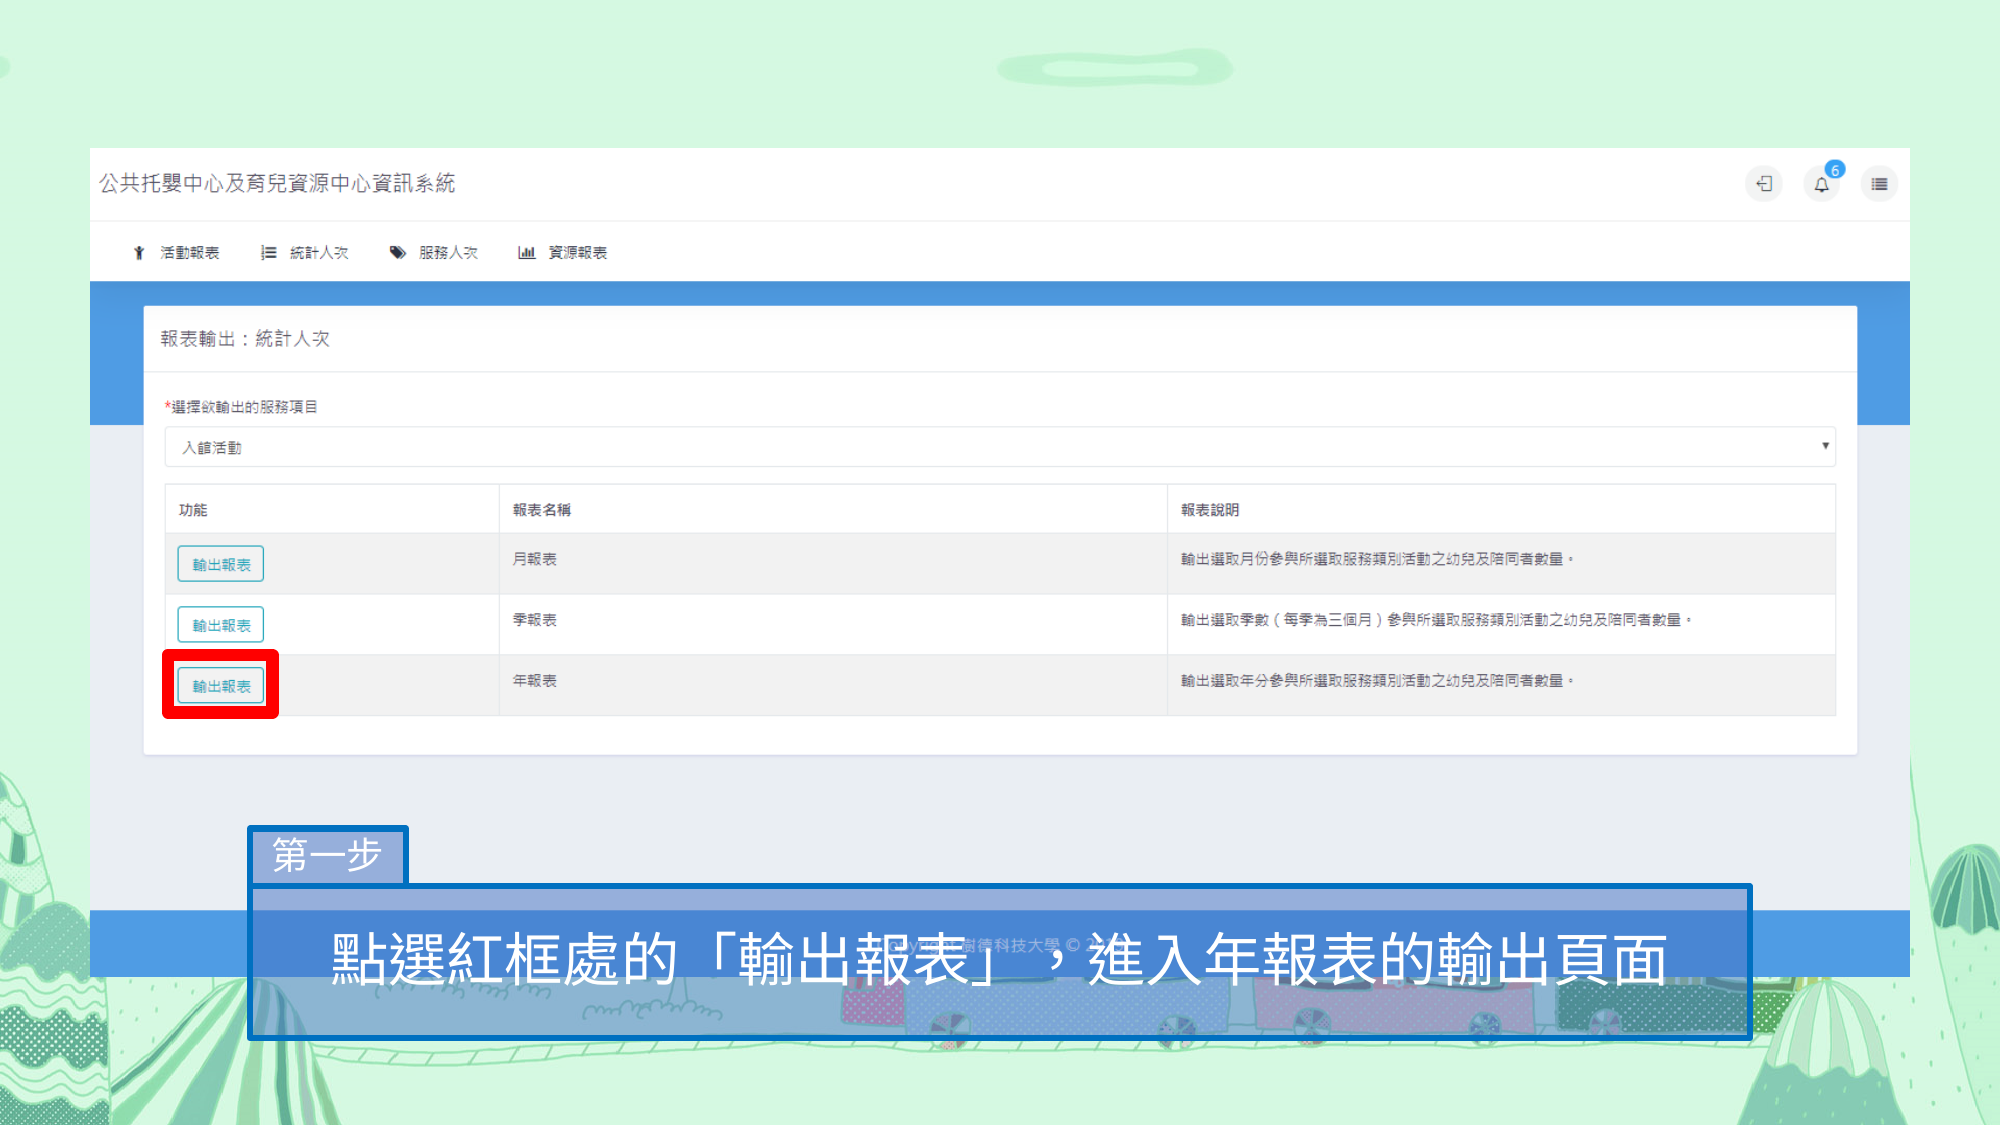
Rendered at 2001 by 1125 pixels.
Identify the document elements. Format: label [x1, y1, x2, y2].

text_box [0, 0, 2000, 1125]
picture [90, 148, 1910, 977]
text_box [249, 828, 1750, 1039]
